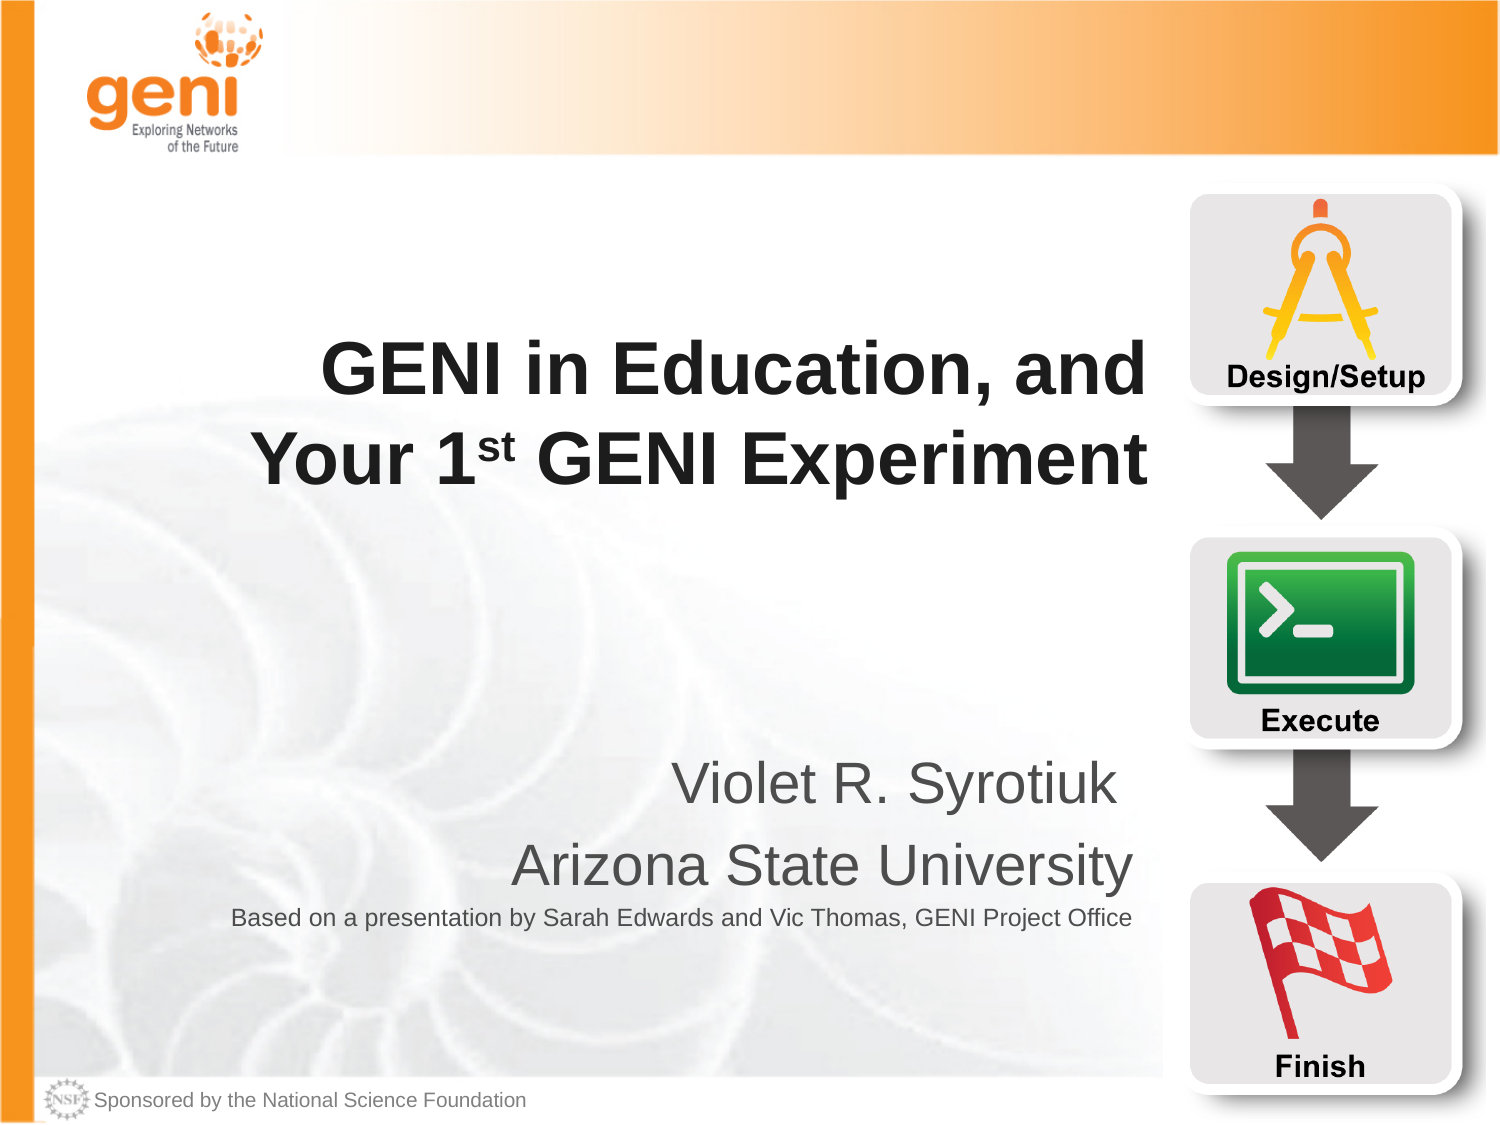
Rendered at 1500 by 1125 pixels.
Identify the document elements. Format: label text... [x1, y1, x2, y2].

picture [0, 0, 1500, 1125]
subtitle Violet R. Syrotiuk Arizona State University Based on a presentation by Sarah Edwards and Vic Thomas, GENI Project Office [0, 737, 1151, 1026]
title GENI in Education, and Your 1st GENI Experiment [0, 288, 1158, 531]
